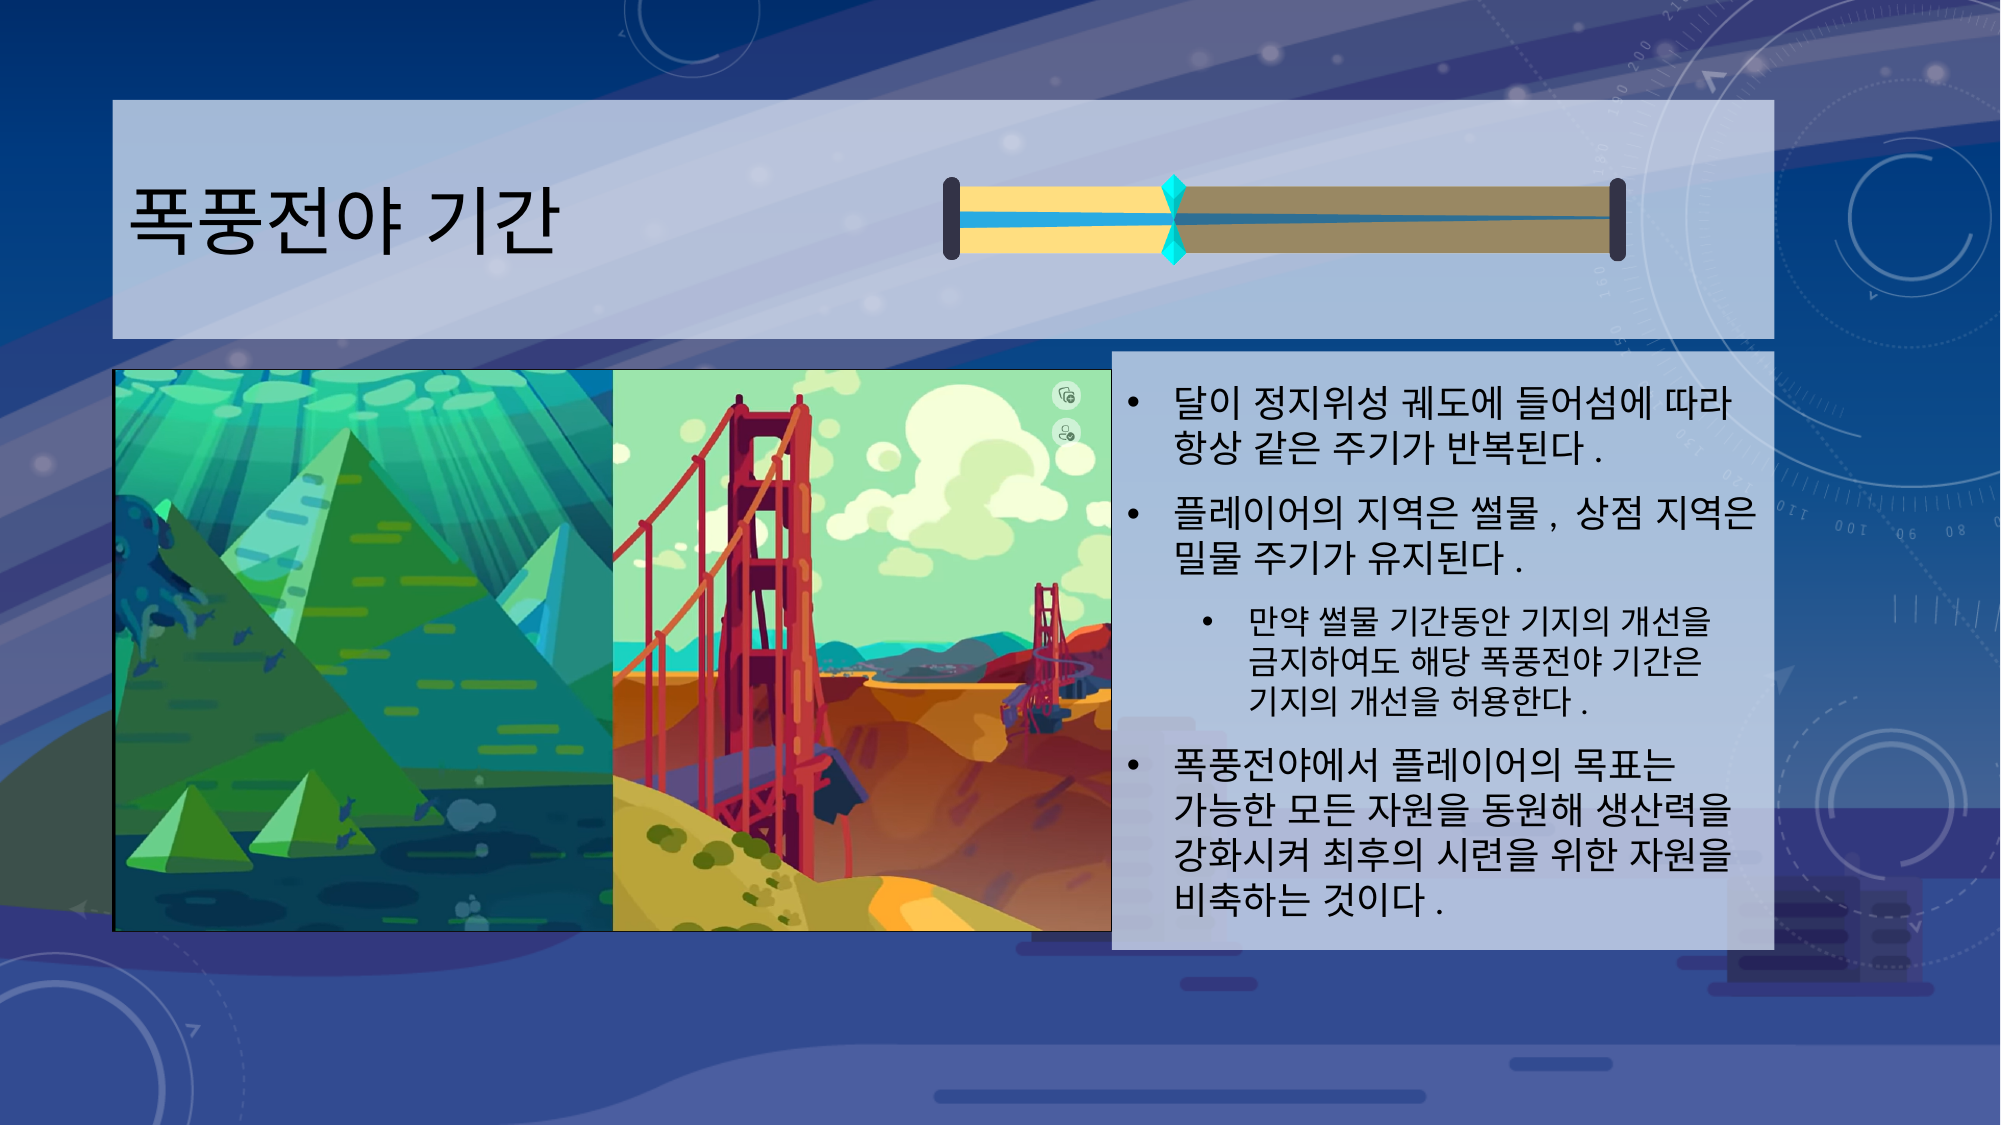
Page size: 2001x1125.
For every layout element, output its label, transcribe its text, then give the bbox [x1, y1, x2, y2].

picture [0, 0, 2001, 1125]
list 달이 정지위성 궤도에 들어섬에 따라 항상 같은 주기가 반복된다. 플레이어의 지역은 썰물, 상점 지역은 밀물 주기가 유지된다. 만약 썰물 기간동안 기지의 개선을 금지하여도 해당 폭풍전야 기간은 기지의 개선을 허용한다. 폭풍전야에서 플레이어의 목표는 가능한 모든 자원을 동원해 생산력을 강화시켜 최후의 시련을 위한 자원을 비축하는 것이다. [1111, 351, 1775, 950]
title 폭풍전야 기간 [112, 99, 1775, 339]
